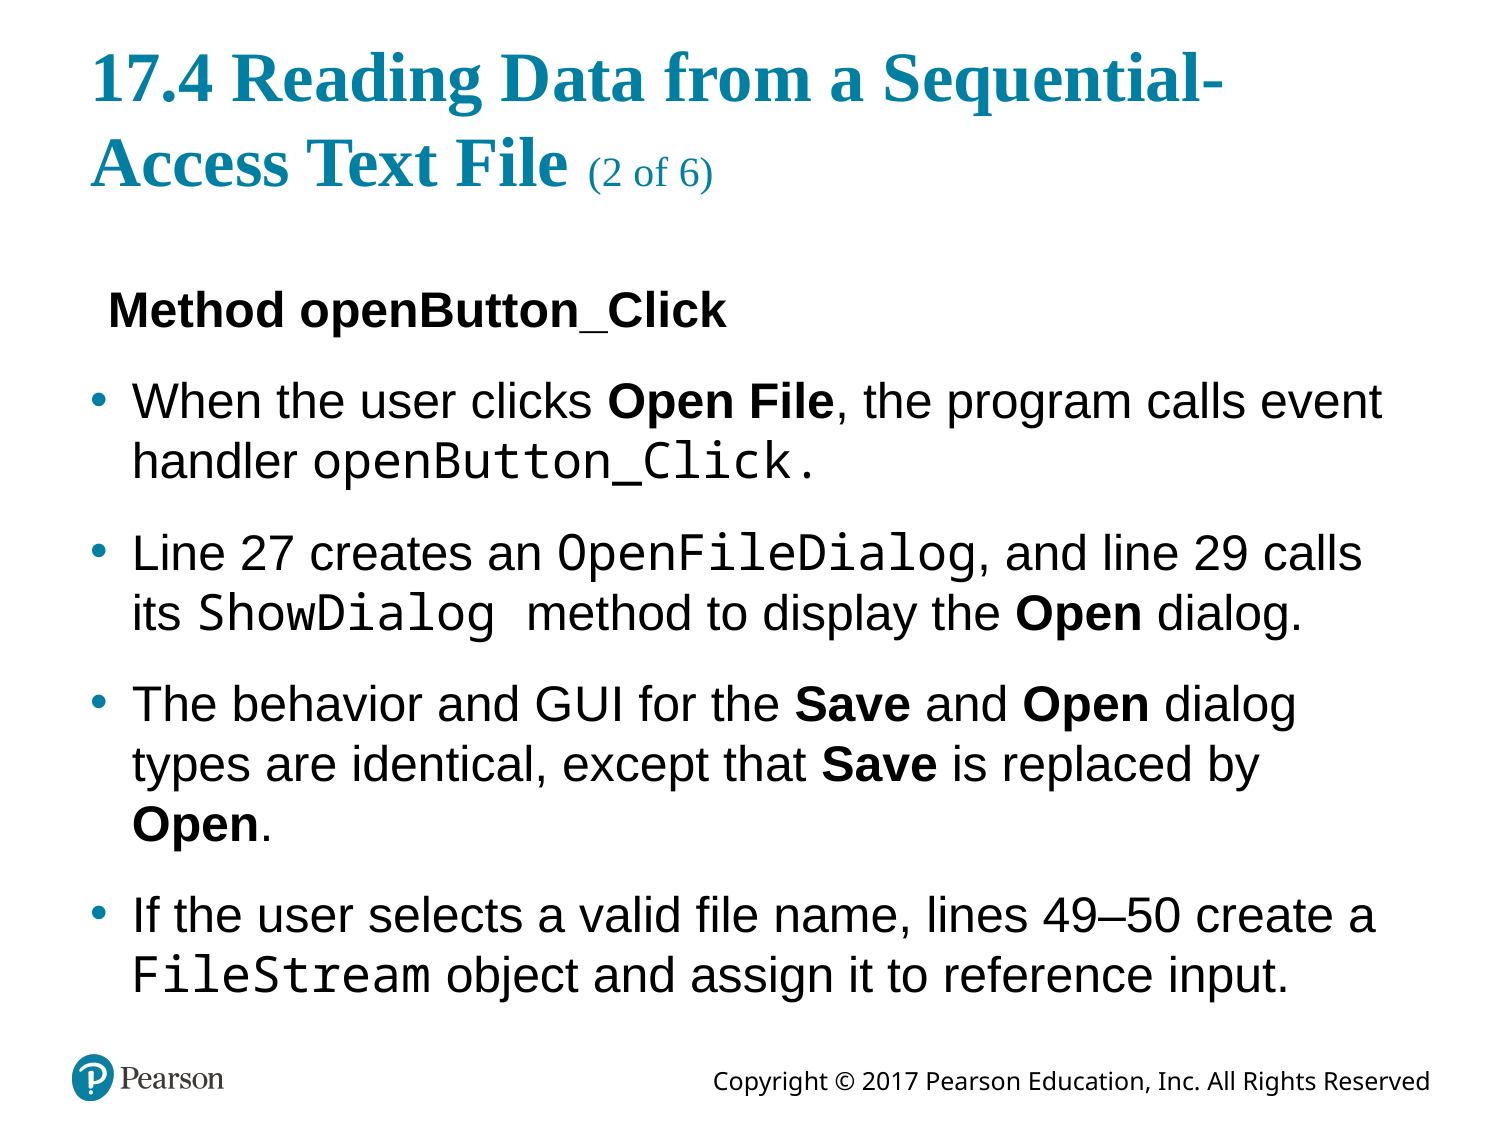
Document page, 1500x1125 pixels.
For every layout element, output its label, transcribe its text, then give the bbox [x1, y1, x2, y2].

picture [98, 1054, 224, 1101]
picture [80, 1063, 106, 1088]
title 17.4 Reading Data from a Sequential-Access Text File (2 of 6) [75, 35, 1425, 216]
picture [72, 1087, 83, 1101]
picture [72, 1054, 88, 1070]
list Method openButton_Click When the user clicks Open File, the program calls event handler openButton_Click. Line 27 creates an OpenFileDialog, and line 29 calls its ShowDialog method to display the Open dialog. The behavior and G U I for the Save and Open dialog types are identical, except that Save is replaced by Open. If the user selects a valid file name, lines 49–50 create a FileStream object and assign it to reference input. [75, 262, 1425, 1005]
